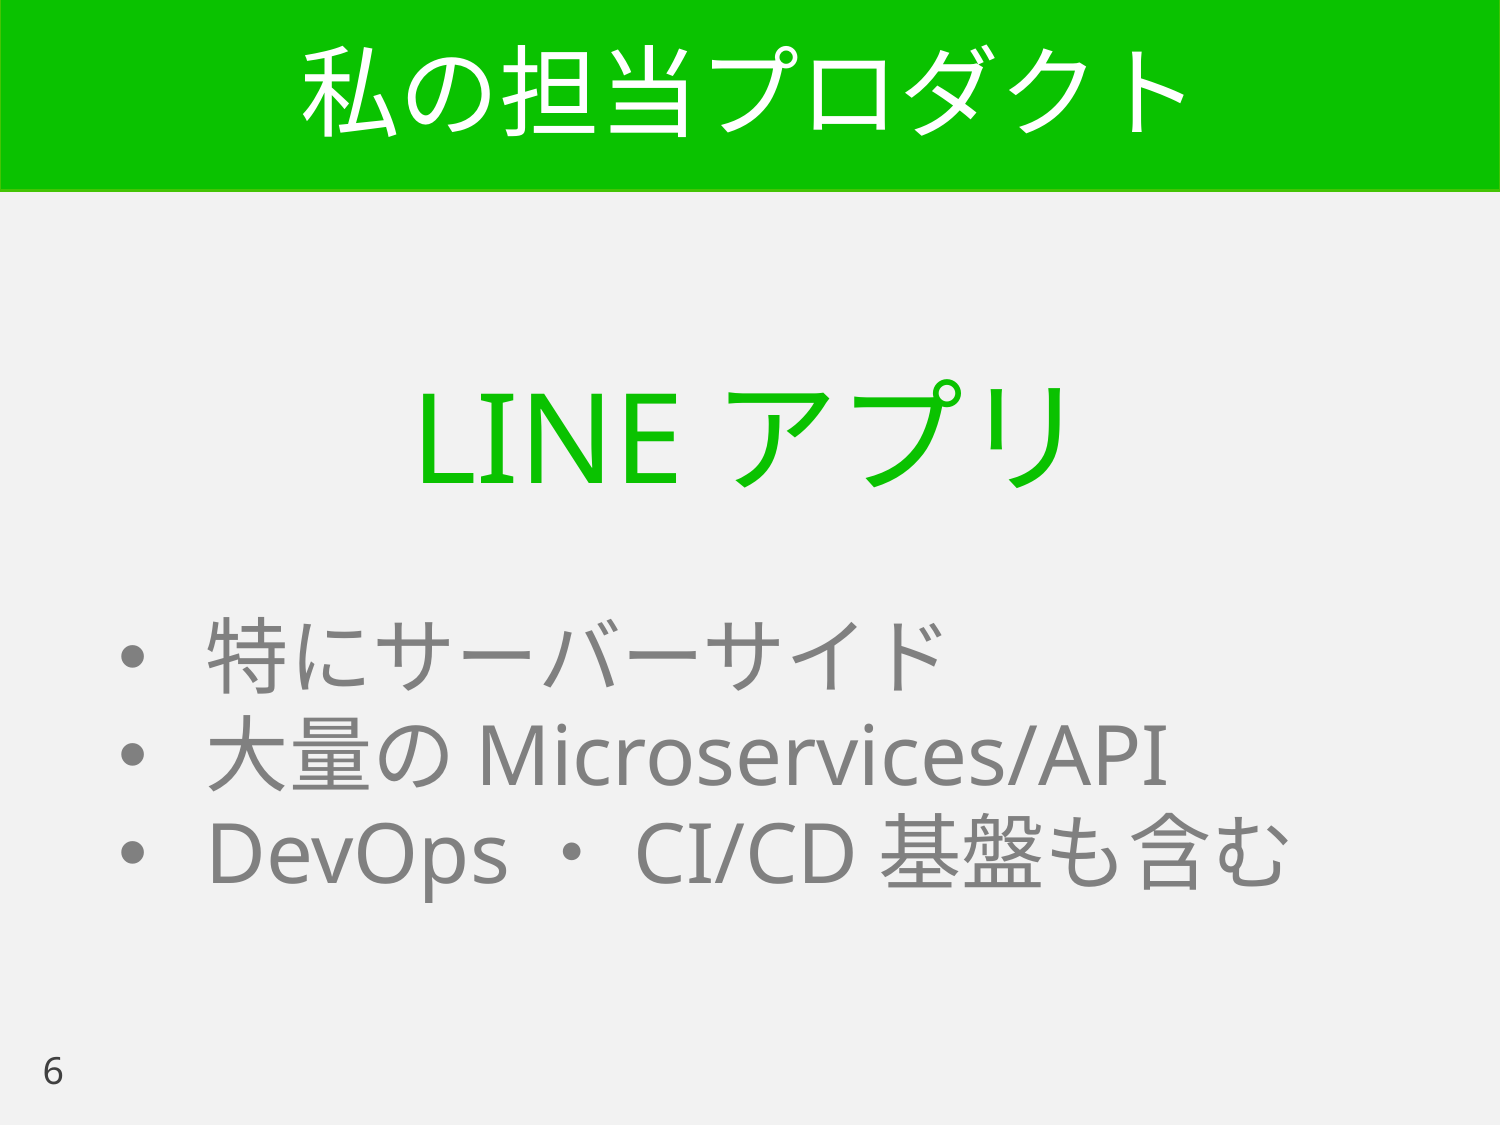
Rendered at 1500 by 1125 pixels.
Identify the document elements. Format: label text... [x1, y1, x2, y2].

title 私の担当プロダクト [0, 53, 1500, 140]
list LINEアプリ 特にサーバーサイド 大量のMicroservices/API DevOps・CI/CD基盤も含む [103, 277, 1397, 1000]
slide_number 6 [27, 1042, 146, 1102]
